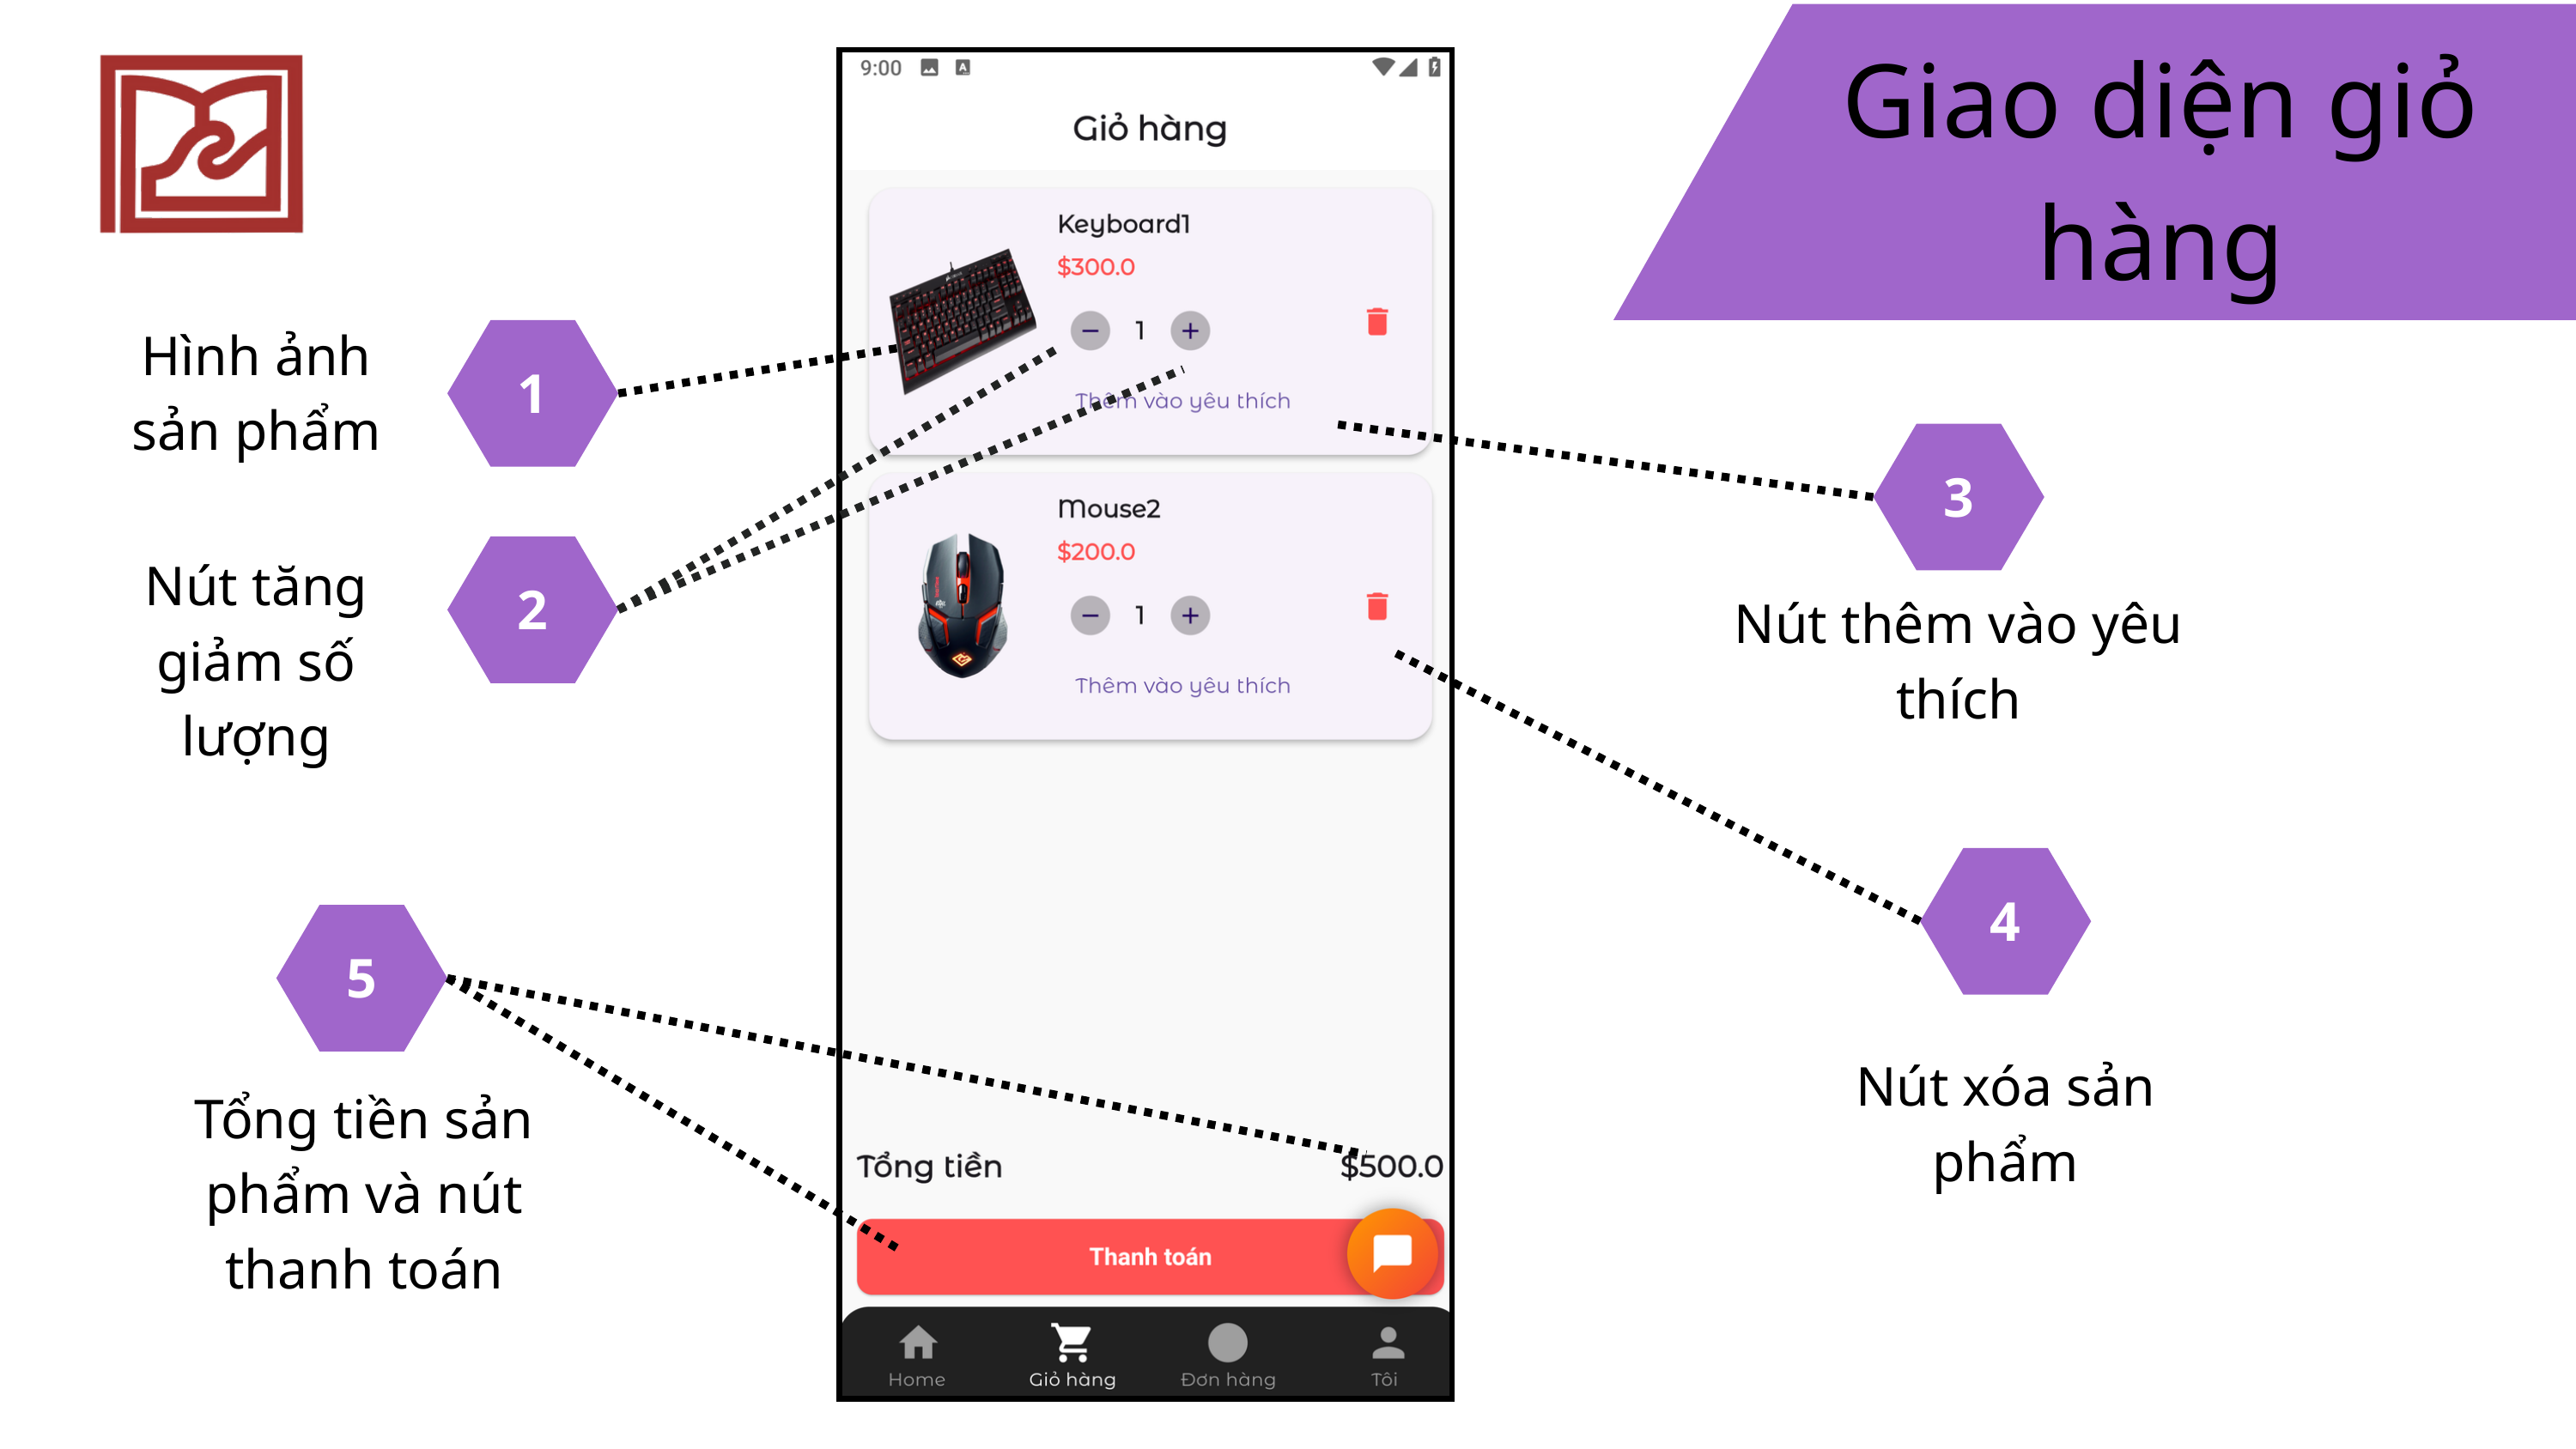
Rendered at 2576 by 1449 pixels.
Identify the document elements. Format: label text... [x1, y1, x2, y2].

text_box [99, 53, 305, 237]
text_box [1613, 3, 2576, 321]
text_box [1873, 423, 2045, 571]
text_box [1919, 847, 2092, 995]
text_box Nút tăng giảm số lượng [95, 541, 417, 767]
text_box Tổng tiền sản phẩm và nút thanh toán [144, 1074, 584, 1300]
text_box Nút thêm vào yêu thích [1701, 579, 2217, 730]
text_box Hình ảnh sản phẩm [99, 310, 414, 461]
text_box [447, 536, 619, 683]
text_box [447, 319, 619, 467]
text_box [839, 50, 1453, 1399]
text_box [276, 904, 448, 1052]
text_box Nút xóa sản phẩm [1807, 1041, 2204, 1192]
